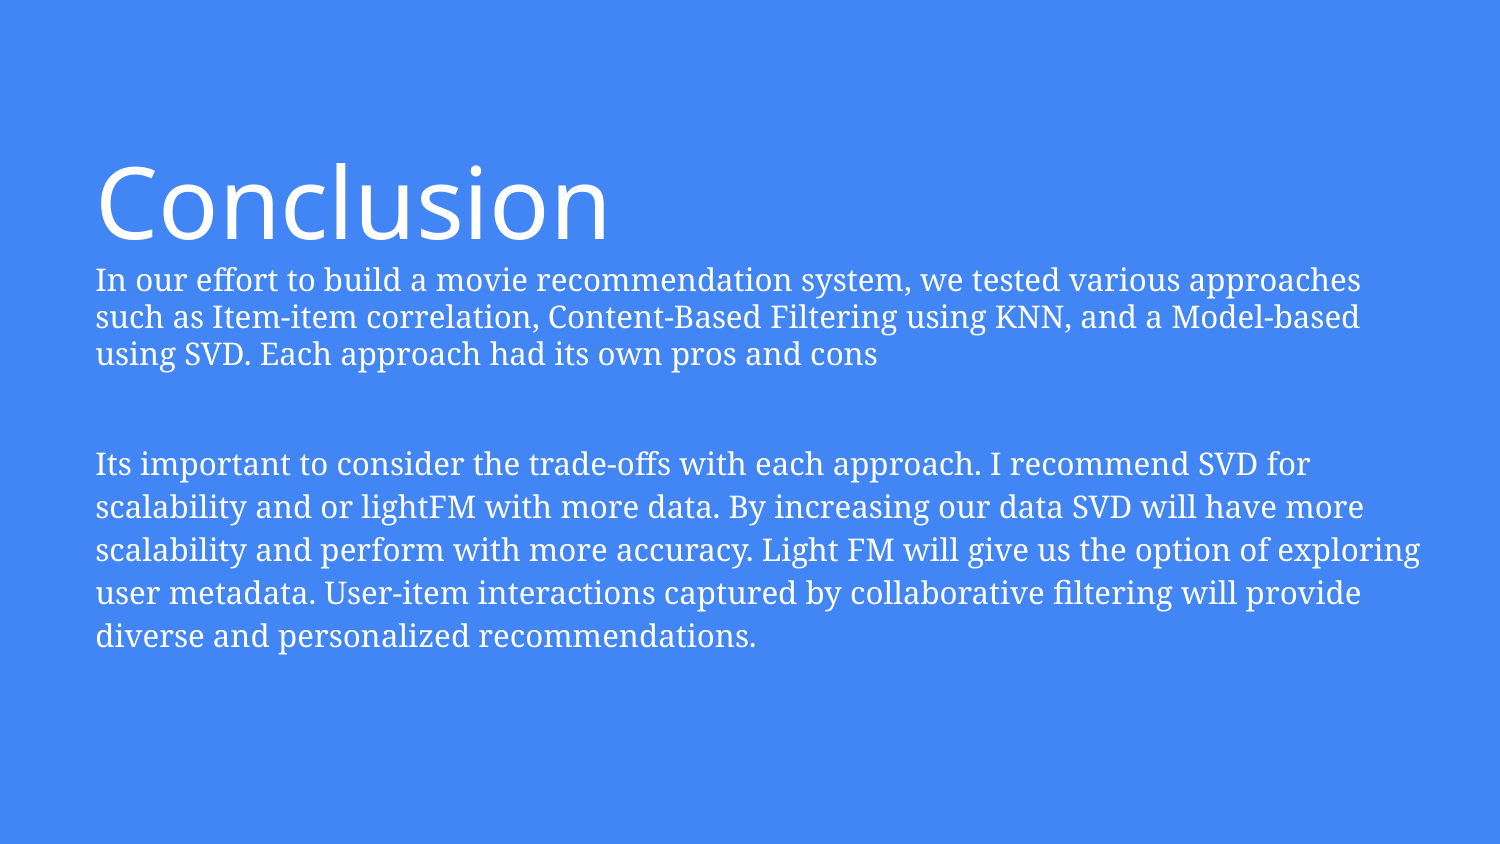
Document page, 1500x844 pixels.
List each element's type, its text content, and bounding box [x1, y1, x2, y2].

title Conclusion In our effort to build a movie recommendation system, we tested various approaches such as Item-item correlation, Content-Based Filtering using KNN, and a Model-based using SVD. Each approach had its own pros and cons Its important to consider the trade-offs with each approach. I recommend SVD for scalability and or lightFM with more data. By increasing our data SVD will have more scalability and perform with more accuracy. Light FM will give us the option of exploring user metadata. User-item interactions captured by collaborative filtering will provide diverse and personalized recommendations. [80, 80, 1444, 752]
